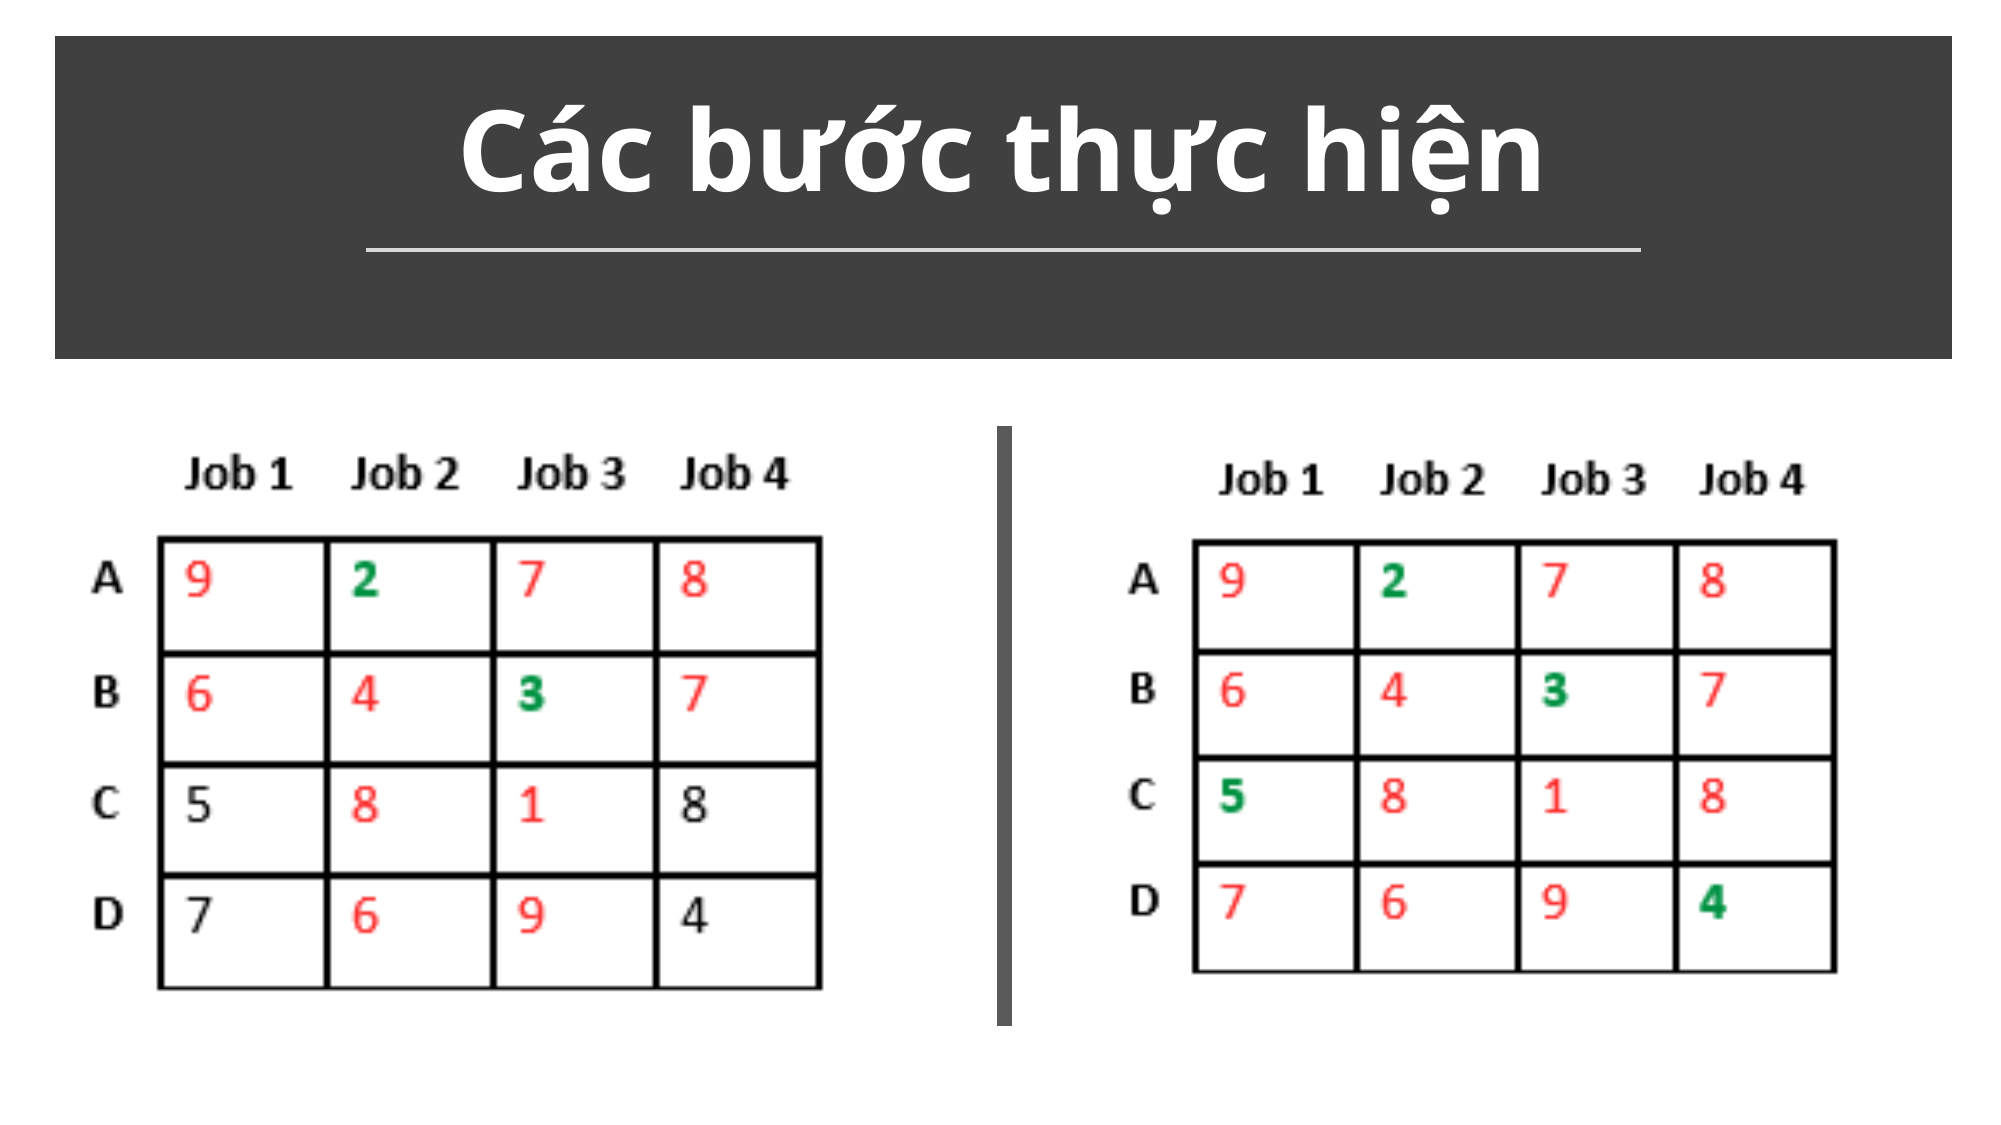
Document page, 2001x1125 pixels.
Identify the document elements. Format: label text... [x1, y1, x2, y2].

picture [65, 412, 997, 1045]
text_box [64, 45, 1942, 350]
text_box Các bước thực hiện [89, 71, 1917, 224]
picture [1022, 407, 1983, 1026]
